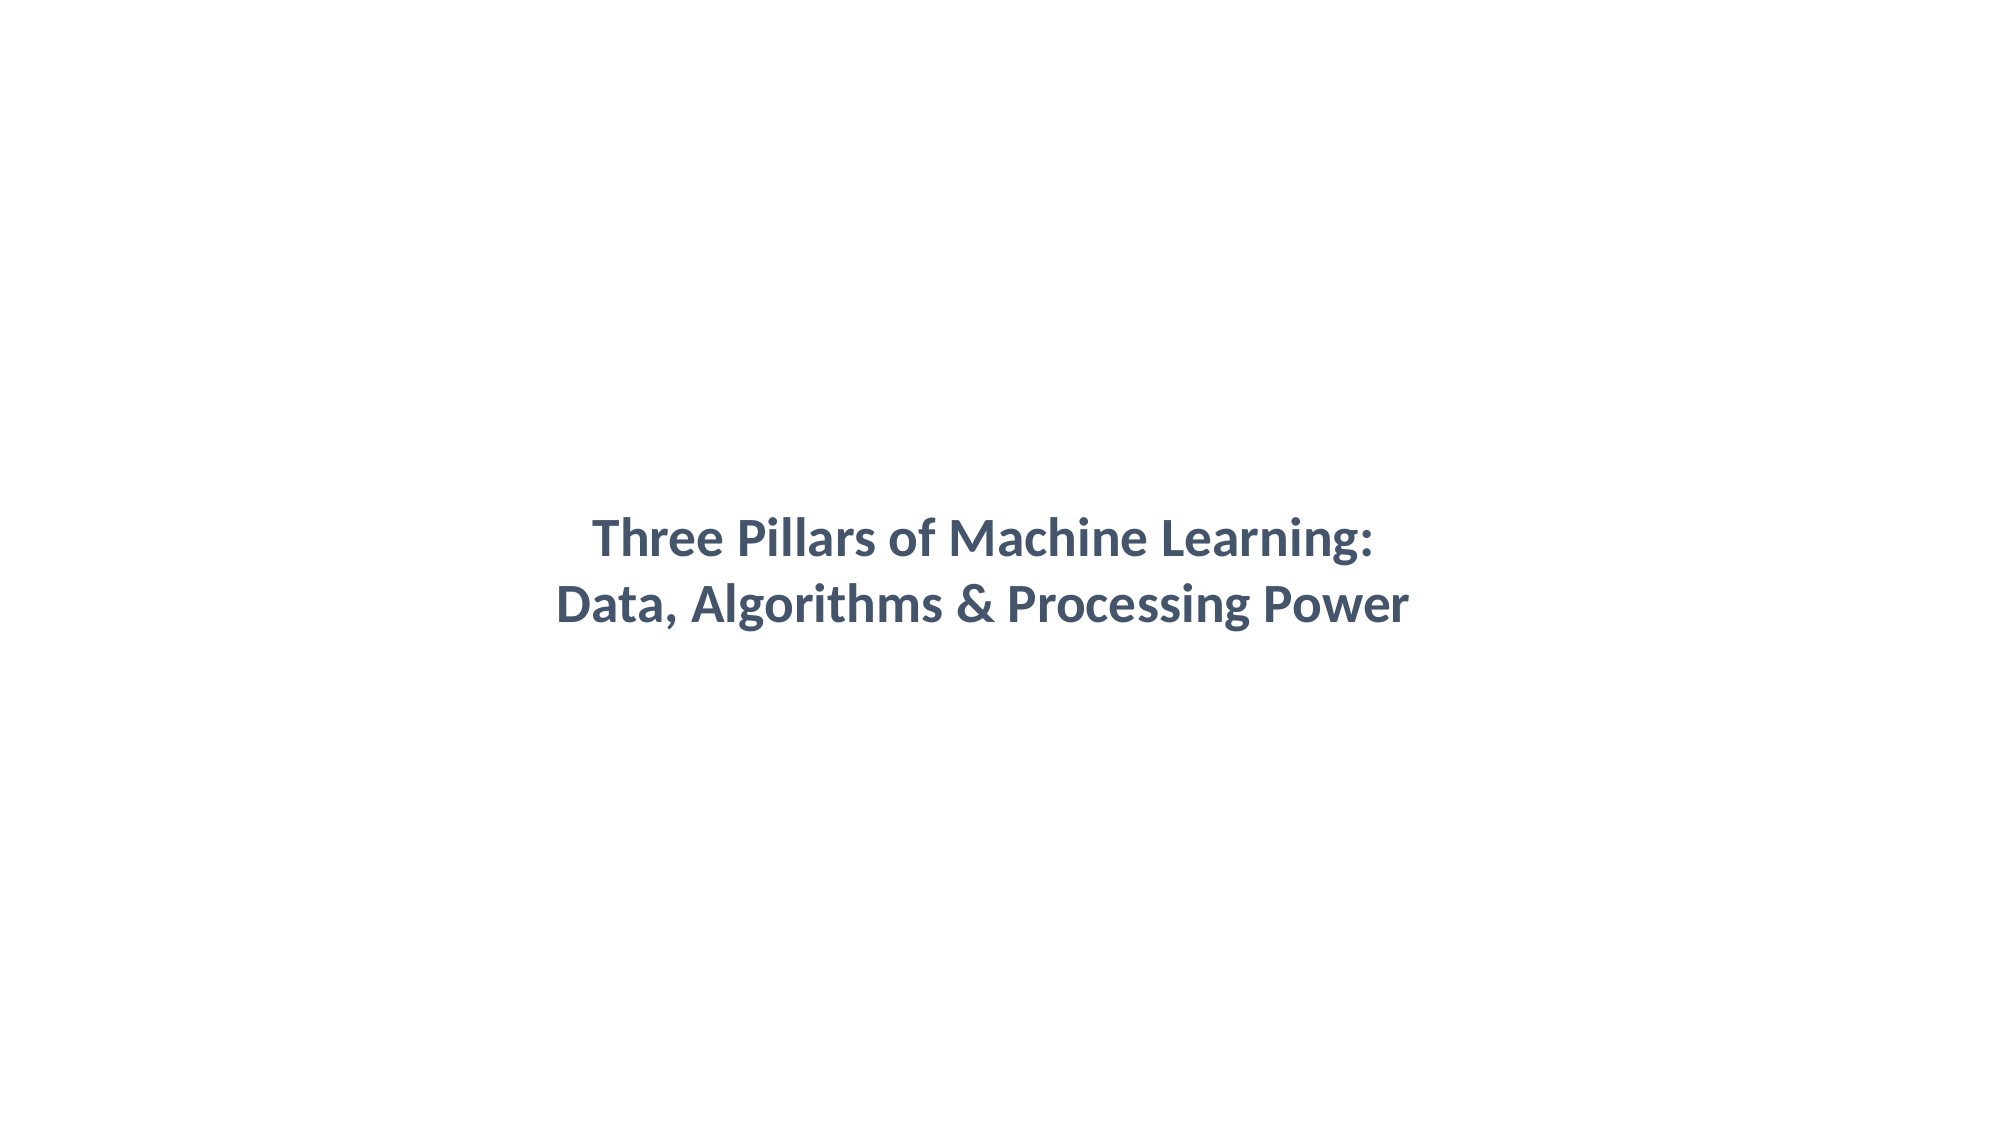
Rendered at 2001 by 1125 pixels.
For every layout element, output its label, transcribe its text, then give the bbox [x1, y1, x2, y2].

text_box Three Pillars of Machine Learning: Data, Algorithms & Processing Power [133, 483, 1835, 642]
